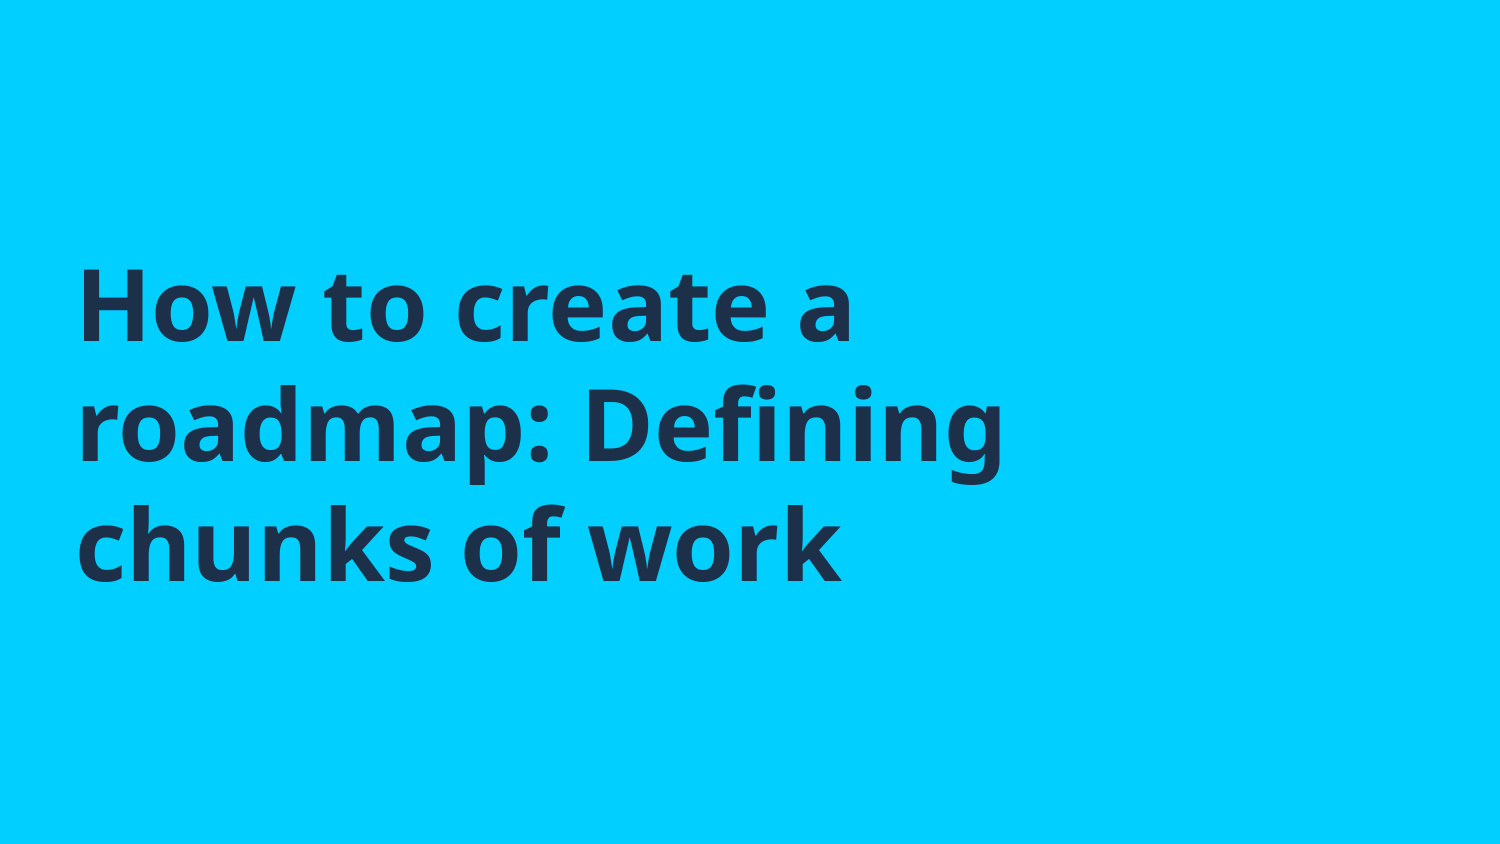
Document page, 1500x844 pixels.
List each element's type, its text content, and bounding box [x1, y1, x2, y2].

title How to create a roadmap: Defining chunks of work [75, 184, 1342, 659]
